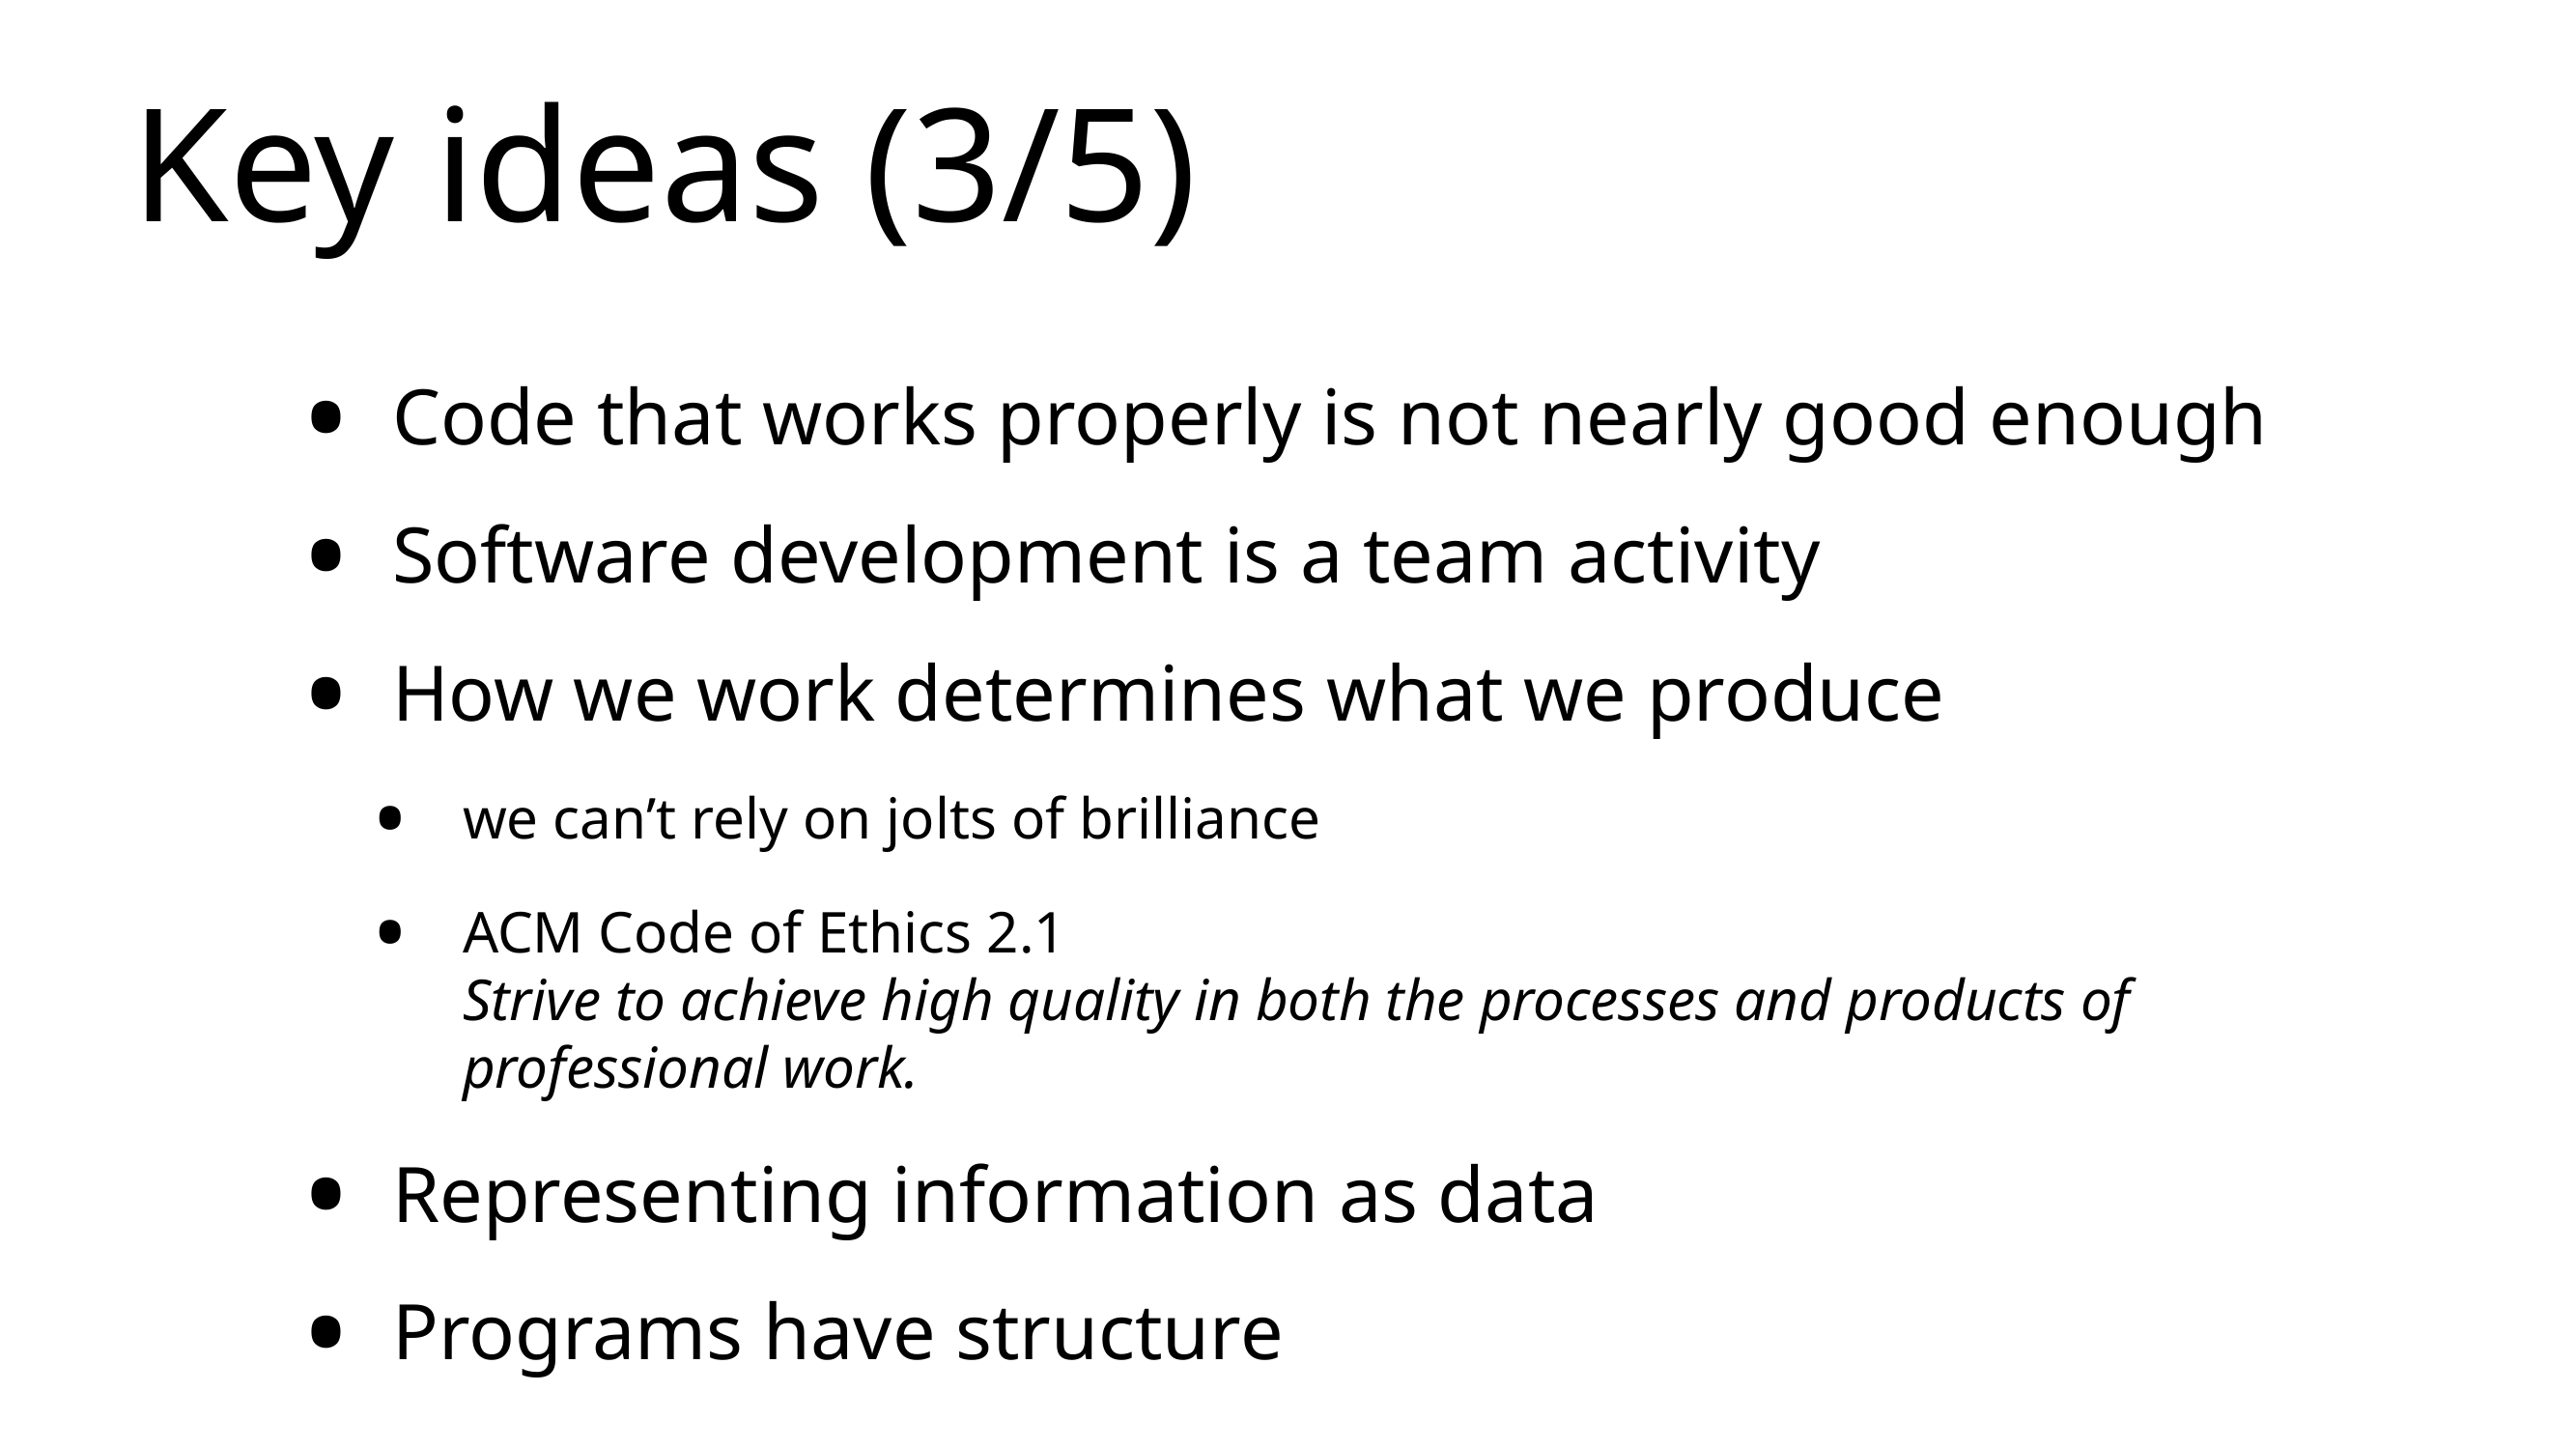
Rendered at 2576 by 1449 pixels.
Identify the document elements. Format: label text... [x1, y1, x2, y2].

list Code that works properly is not nearly good enough Software development is a team activity How we work determines what we produce we can’t rely on jolts of brilliance ACM Code of Ethics 2.1 Strive to achieve high quality in both the processes and products of professional work. Representing information as data Programs have structure [251, 359, 2325, 1319]
title Key ideas (3/5) [124, 38, 2197, 280]
